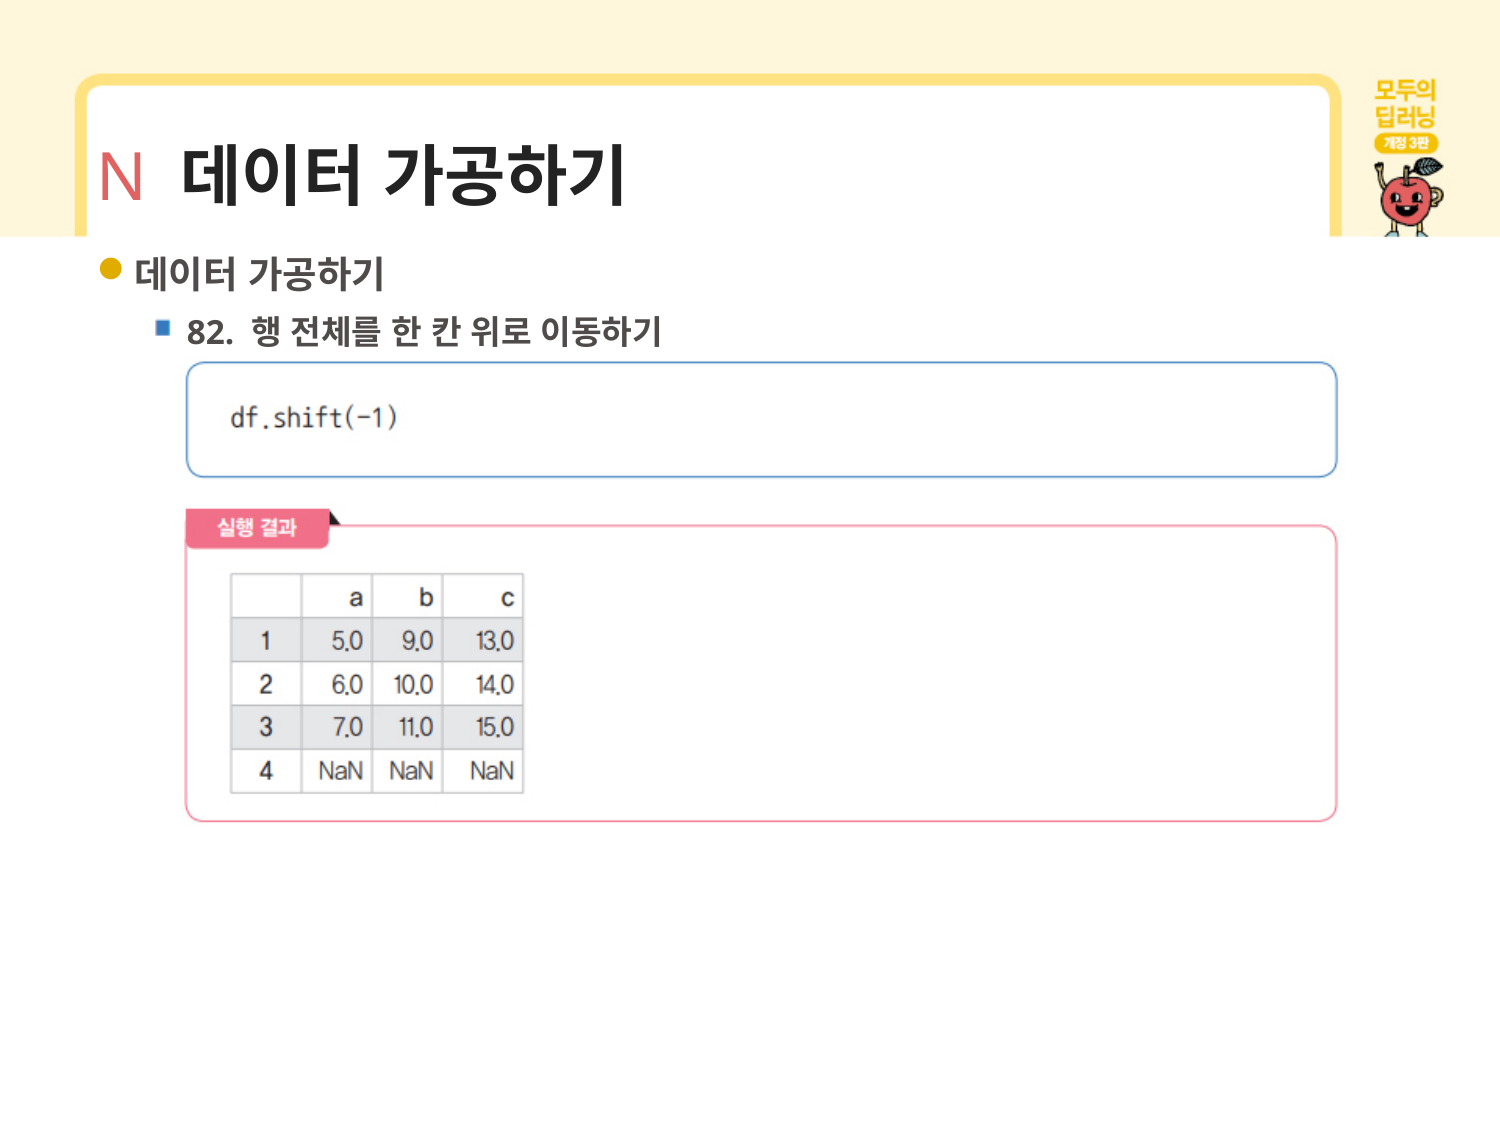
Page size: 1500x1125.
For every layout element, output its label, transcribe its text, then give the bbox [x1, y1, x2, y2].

list 데이터 가공하기 82. 행 전체를 한 칸 위로 이동하기 [81, 239, 1412, 1054]
picture [0, 0, 1500, 1125]
title N 데이터 가공하기 [81, 90, 1412, 222]
